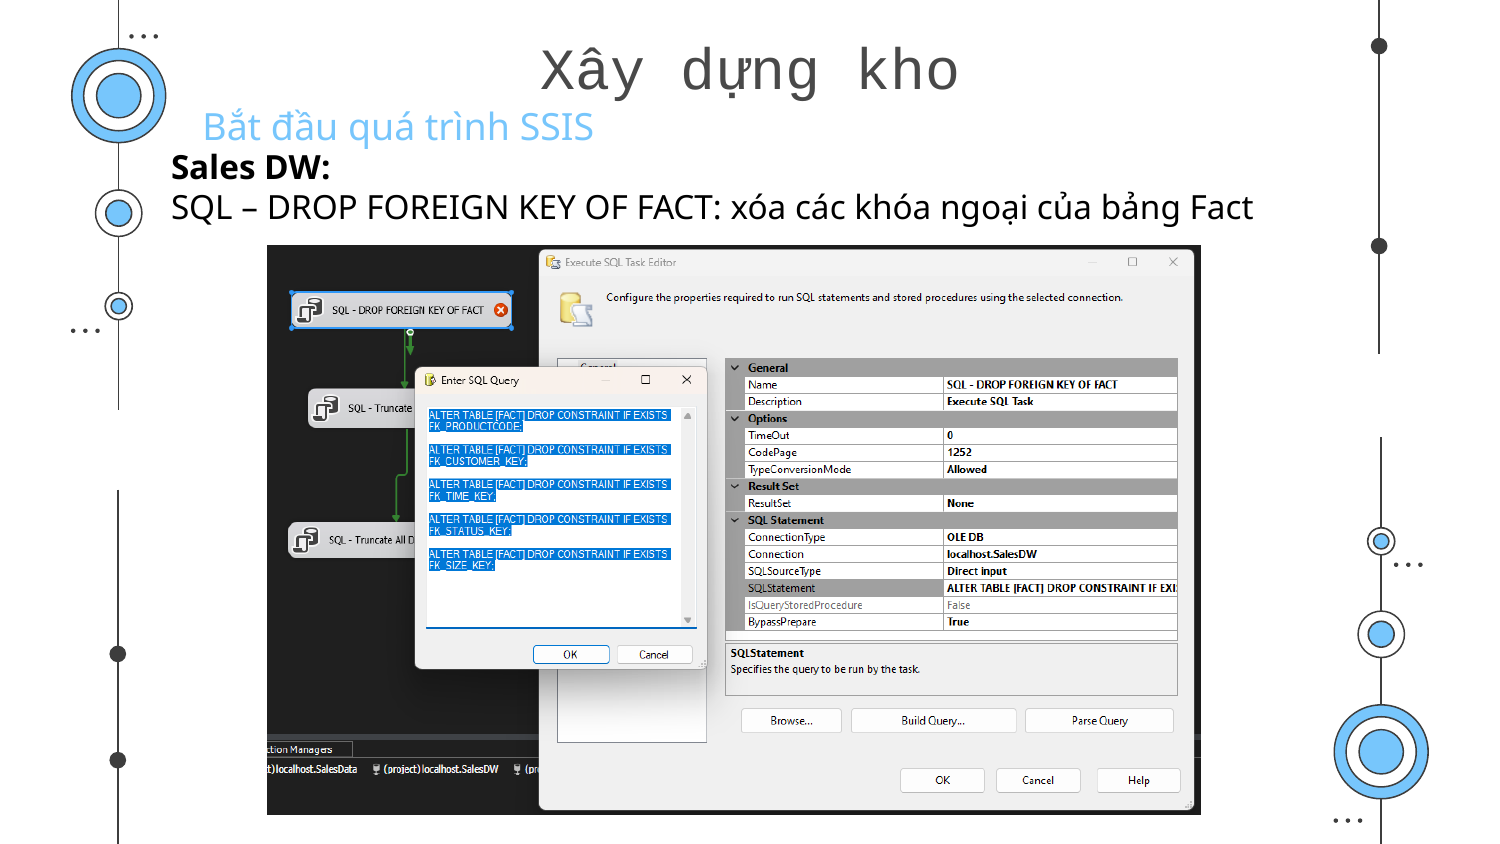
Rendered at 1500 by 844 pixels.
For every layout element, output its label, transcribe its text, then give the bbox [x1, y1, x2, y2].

text_box Sales DW: SQL – DROP FOREIGN KEY OF FACT: xóa các khóa ngoại của bảng Fact [156, 150, 1337, 223]
picture [266, 245, 1202, 815]
text_box Bắt đầu quá trình SSIS [144, 87, 653, 153]
title Xây dựng kho [299, 16, 1201, 111]
